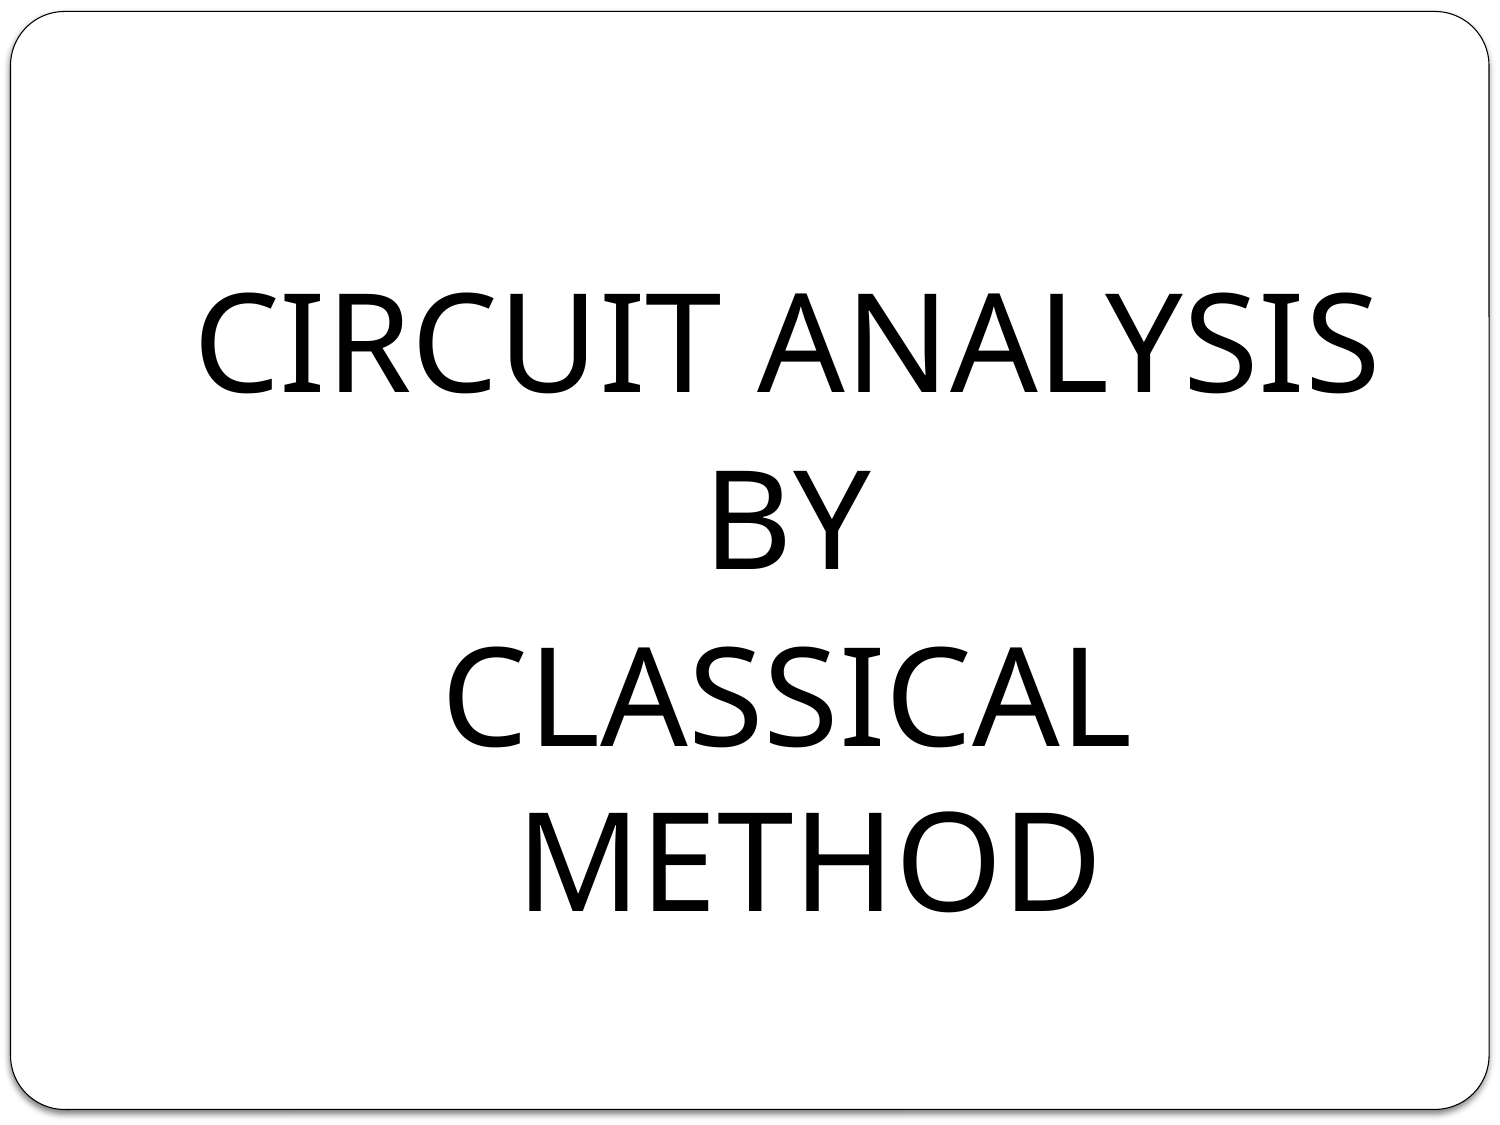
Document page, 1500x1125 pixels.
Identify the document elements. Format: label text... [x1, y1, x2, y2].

list CIRCUIT ANALYSIS BY CLASSICAL METHOD [150, 125, 1425, 988]
